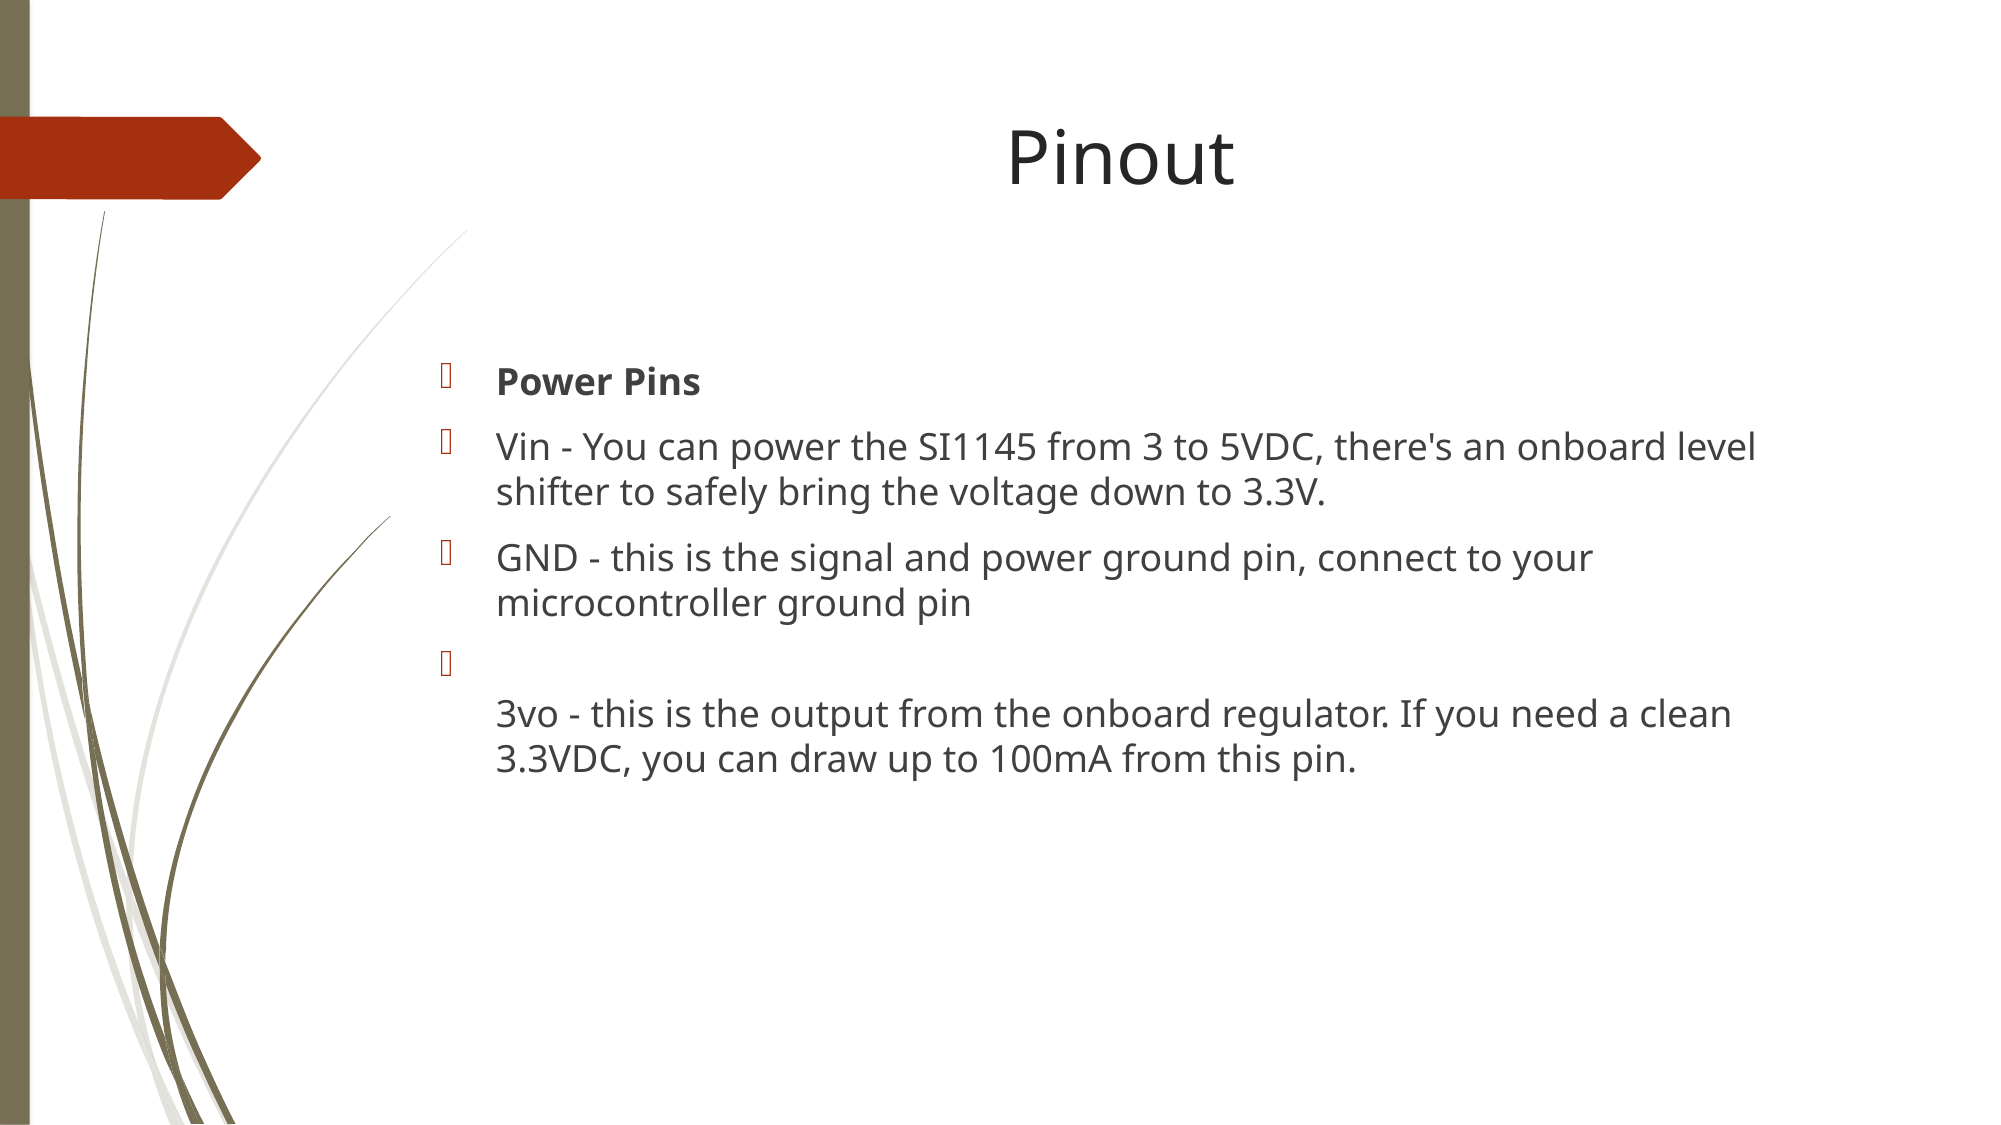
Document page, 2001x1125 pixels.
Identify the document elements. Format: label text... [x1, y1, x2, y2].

text_box Pinout [425, 102, 1887, 313]
text_box Power Pins Vin - You can power the SI1145 from 3 to 5VDC, there's an onboard level shifter to safely bring the voltage down to 3.3V. GND - this is the signal and power ground pin, connect to your microcontroller ground pin 3vo - this is the output from the onboard regulator. If you need a clean 3.3VDC, you can draw up to 100mA from this pin. [424, 350, 1887, 970]
